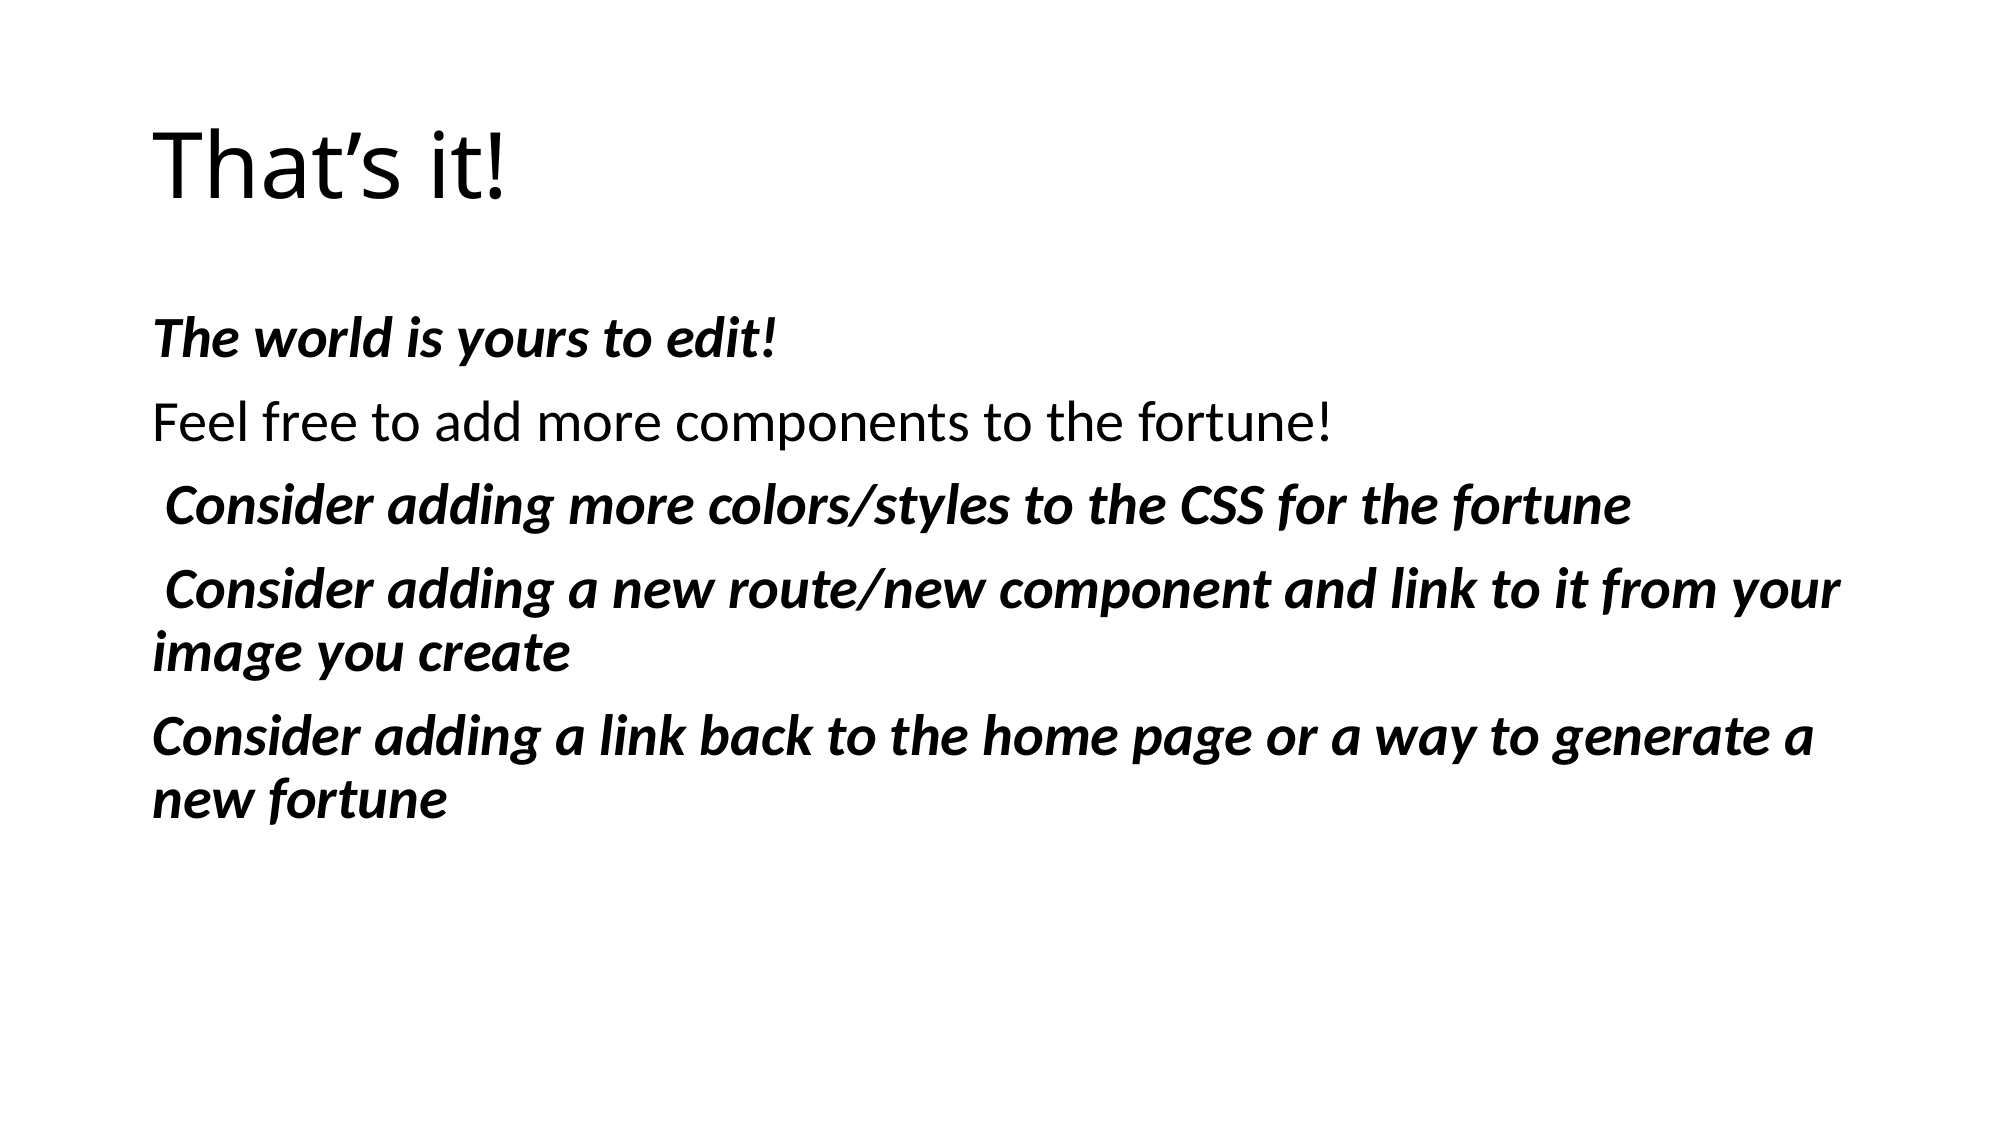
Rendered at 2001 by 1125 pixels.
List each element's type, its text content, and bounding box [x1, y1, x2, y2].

list The world is yours to edit! Feel free to add more components to the fortune! Consider adding more colors/styles to the CSS for the fortune Consider adding a new route/new component and link to it from your image you create Consider adding a link back to the home page or a way to generate a new fortune [137, 299, 1863, 1014]
title That’s it! [137, 59, 1863, 278]
